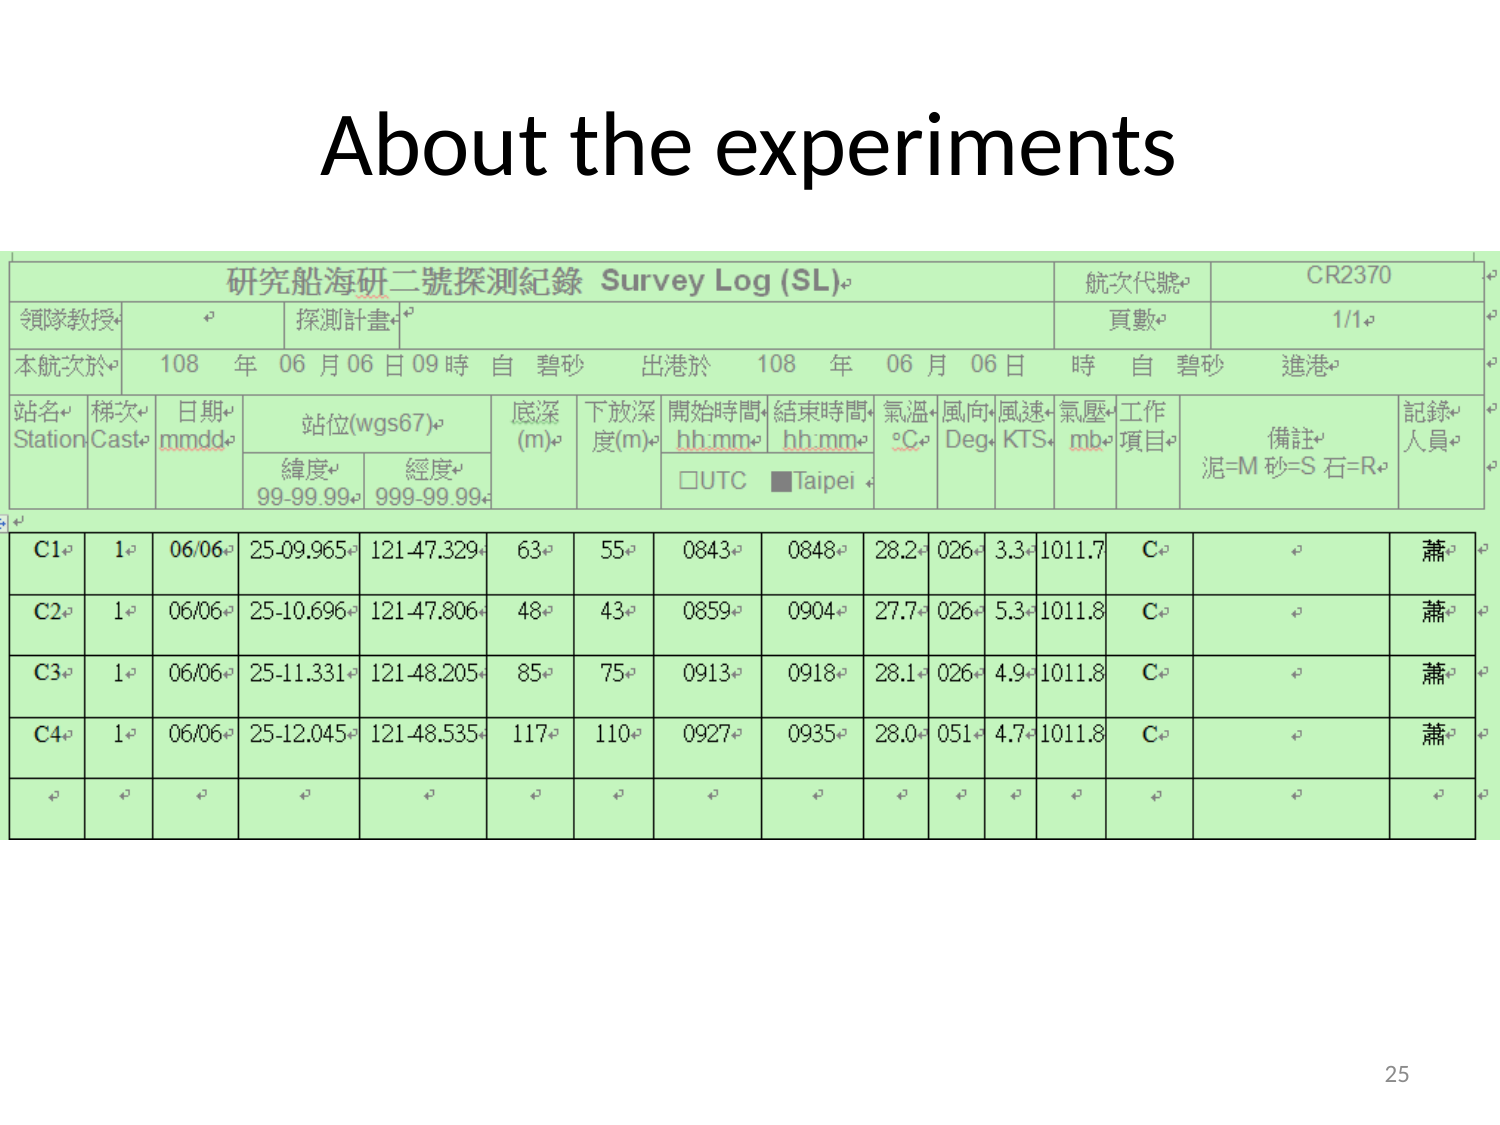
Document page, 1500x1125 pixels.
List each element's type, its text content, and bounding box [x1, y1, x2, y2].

title About the experiments [75, 45, 1425, 233]
slide_number 25 [1074, 1042, 1425, 1103]
picture [0, 251, 1500, 840]
